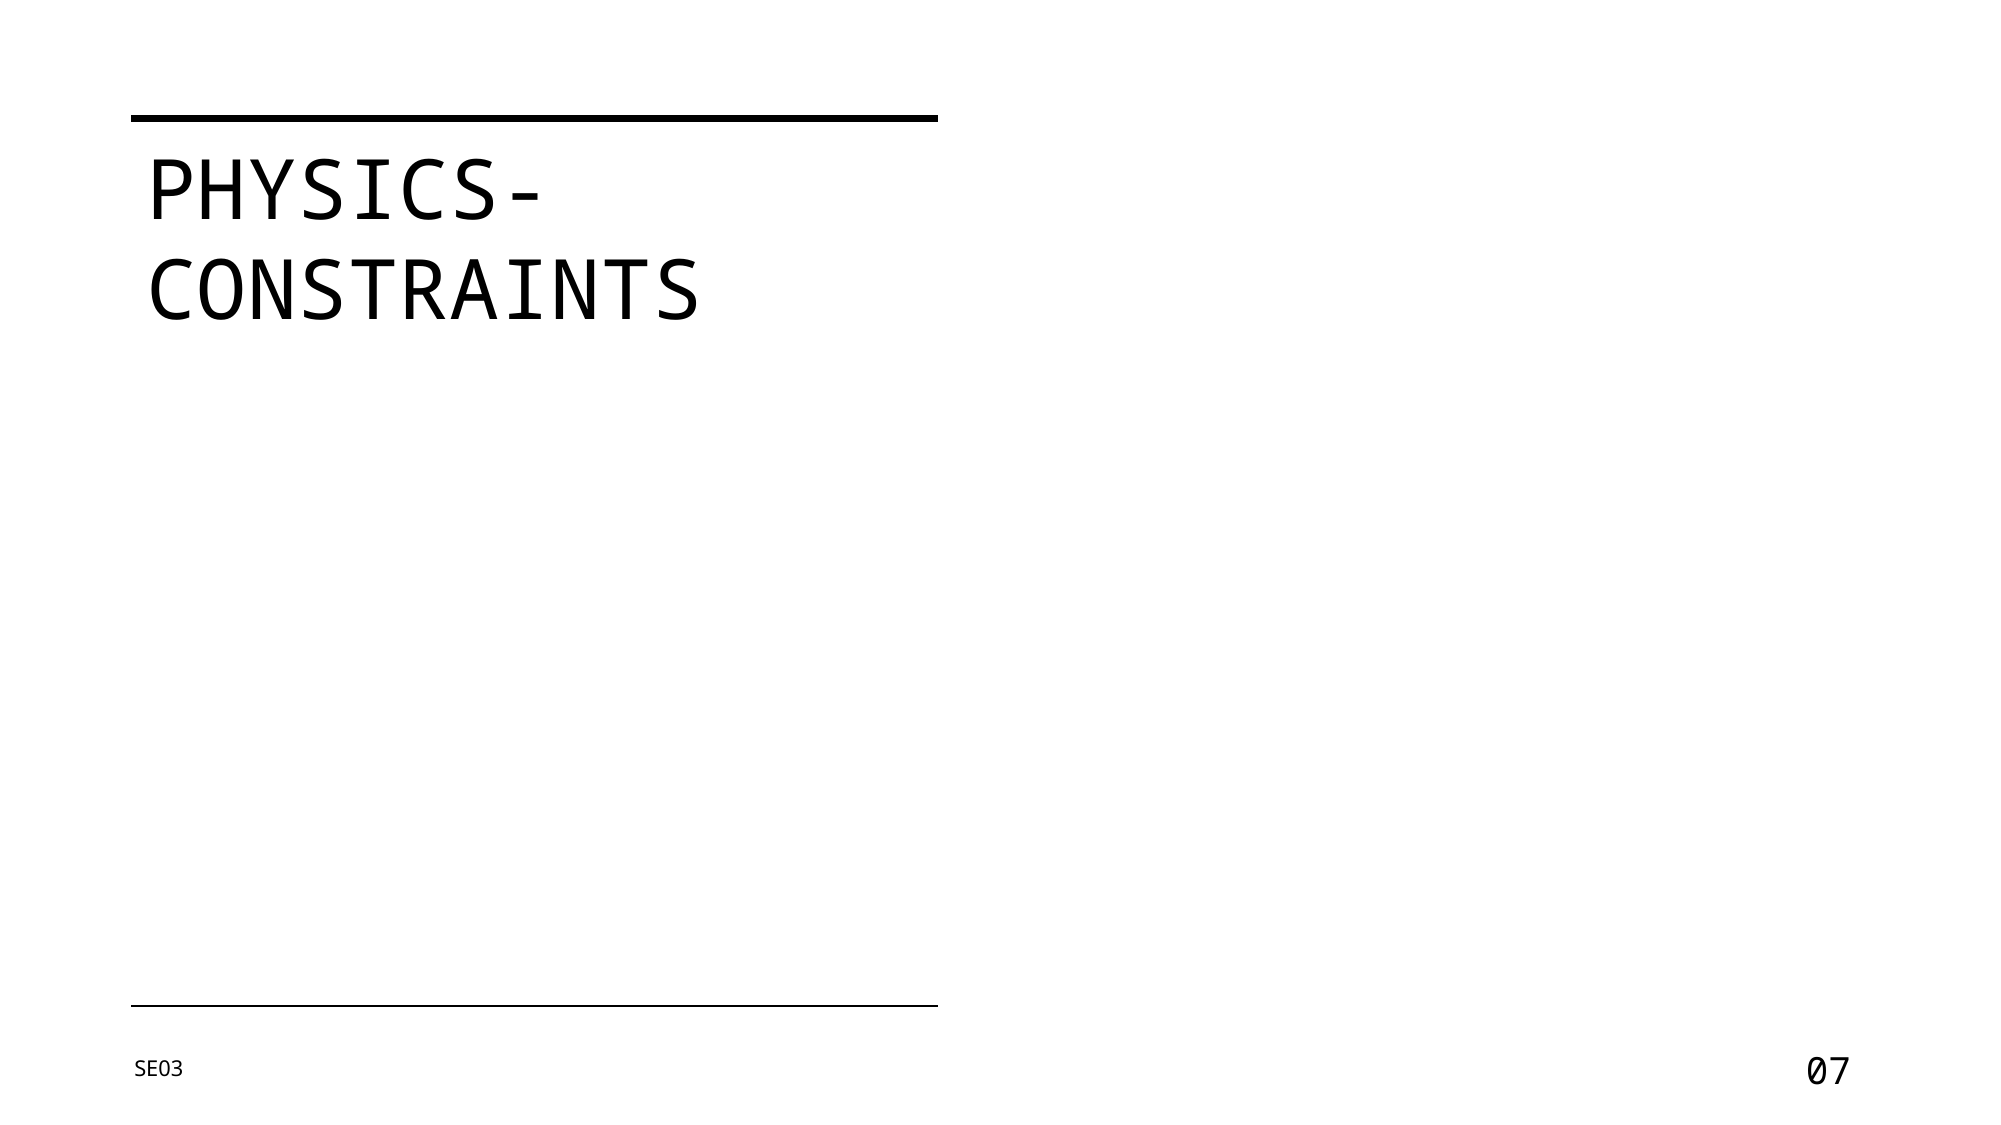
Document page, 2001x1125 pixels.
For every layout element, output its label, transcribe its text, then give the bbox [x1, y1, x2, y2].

text_box SE03 [119, 1038, 865, 1098]
text_box 07 [1791, 1042, 1902, 1103]
text_box physics-constraints [131, 129, 1017, 380]
